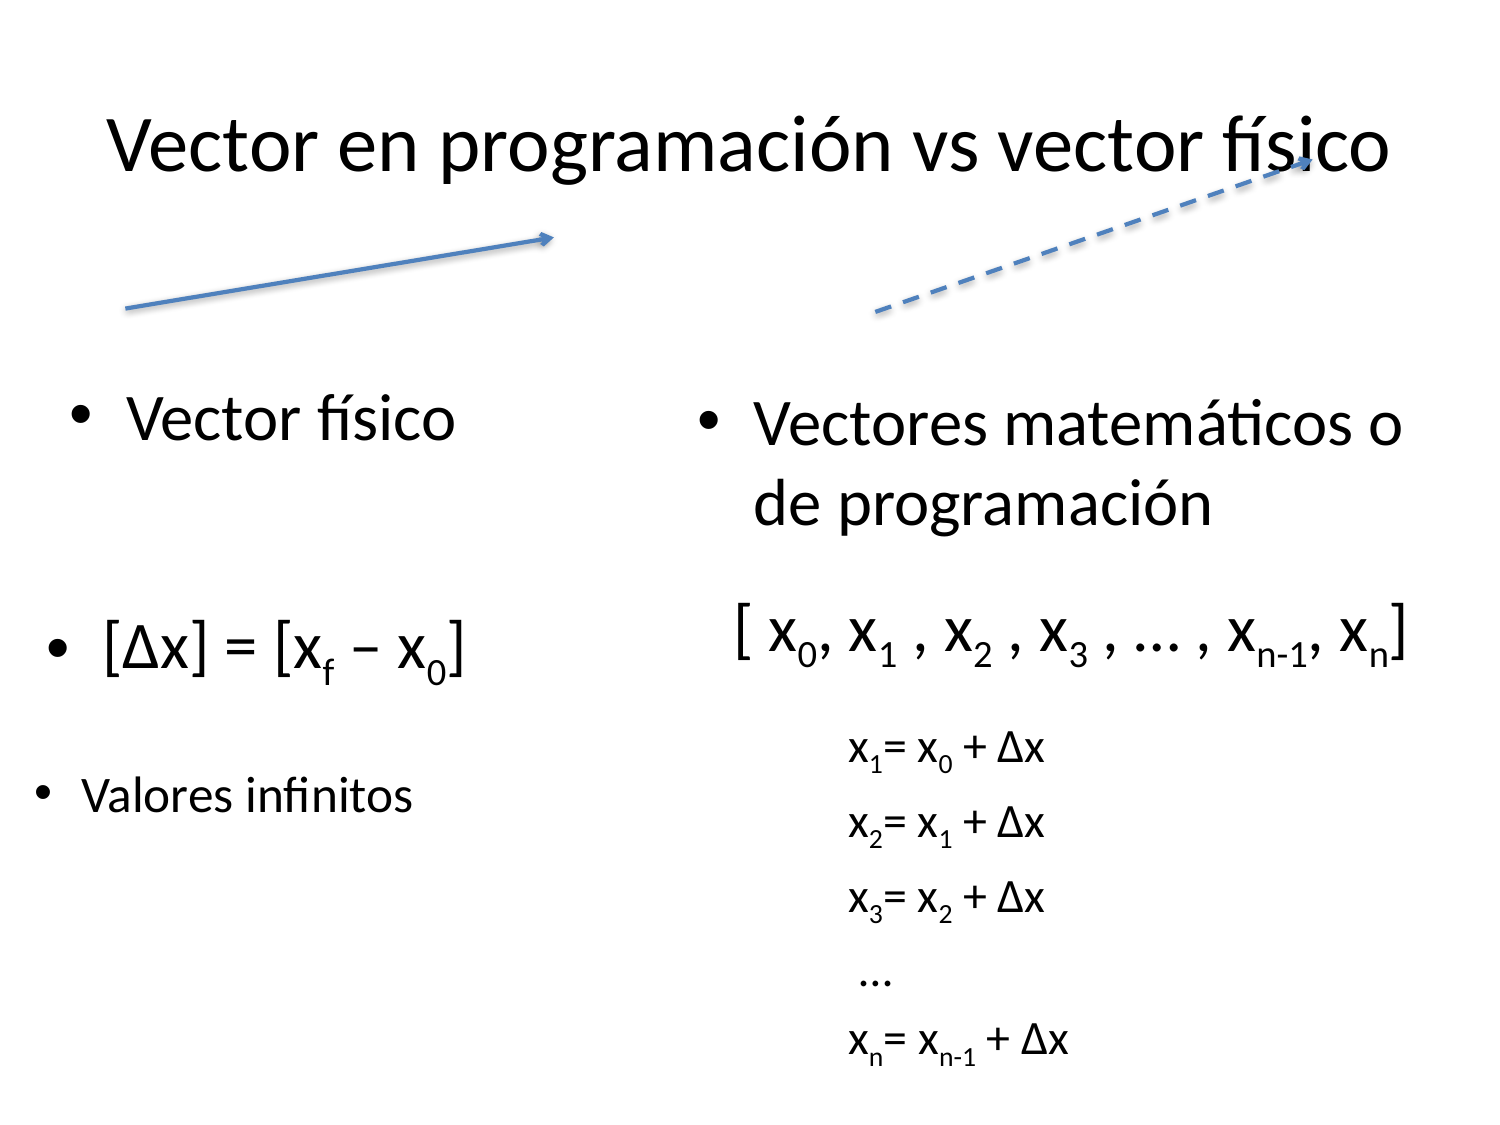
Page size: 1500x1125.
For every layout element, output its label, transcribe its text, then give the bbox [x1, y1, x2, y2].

list Vector físico [54, 366, 554, 548]
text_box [874, 159, 1313, 313]
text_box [125, 237, 555, 309]
text_box [ x0, x1 , x2 , x3 , … , xn-1, xn] [718, 577, 1460, 707]
title Vector en programación vs vector físico [75, 45, 1425, 233]
text_box [∆x] = [xf – x0] [31, 594, 531, 707]
text_box x1= x0 + ∆x x2= x1 + ∆x x3= x2 + ∆x … xn= xn-1 + ∆x [833, 706, 1180, 1083]
text_box Vectores matemáticos o de programación [682, 371, 1460, 554]
text_box Valores infinitos [19, 753, 519, 866]
